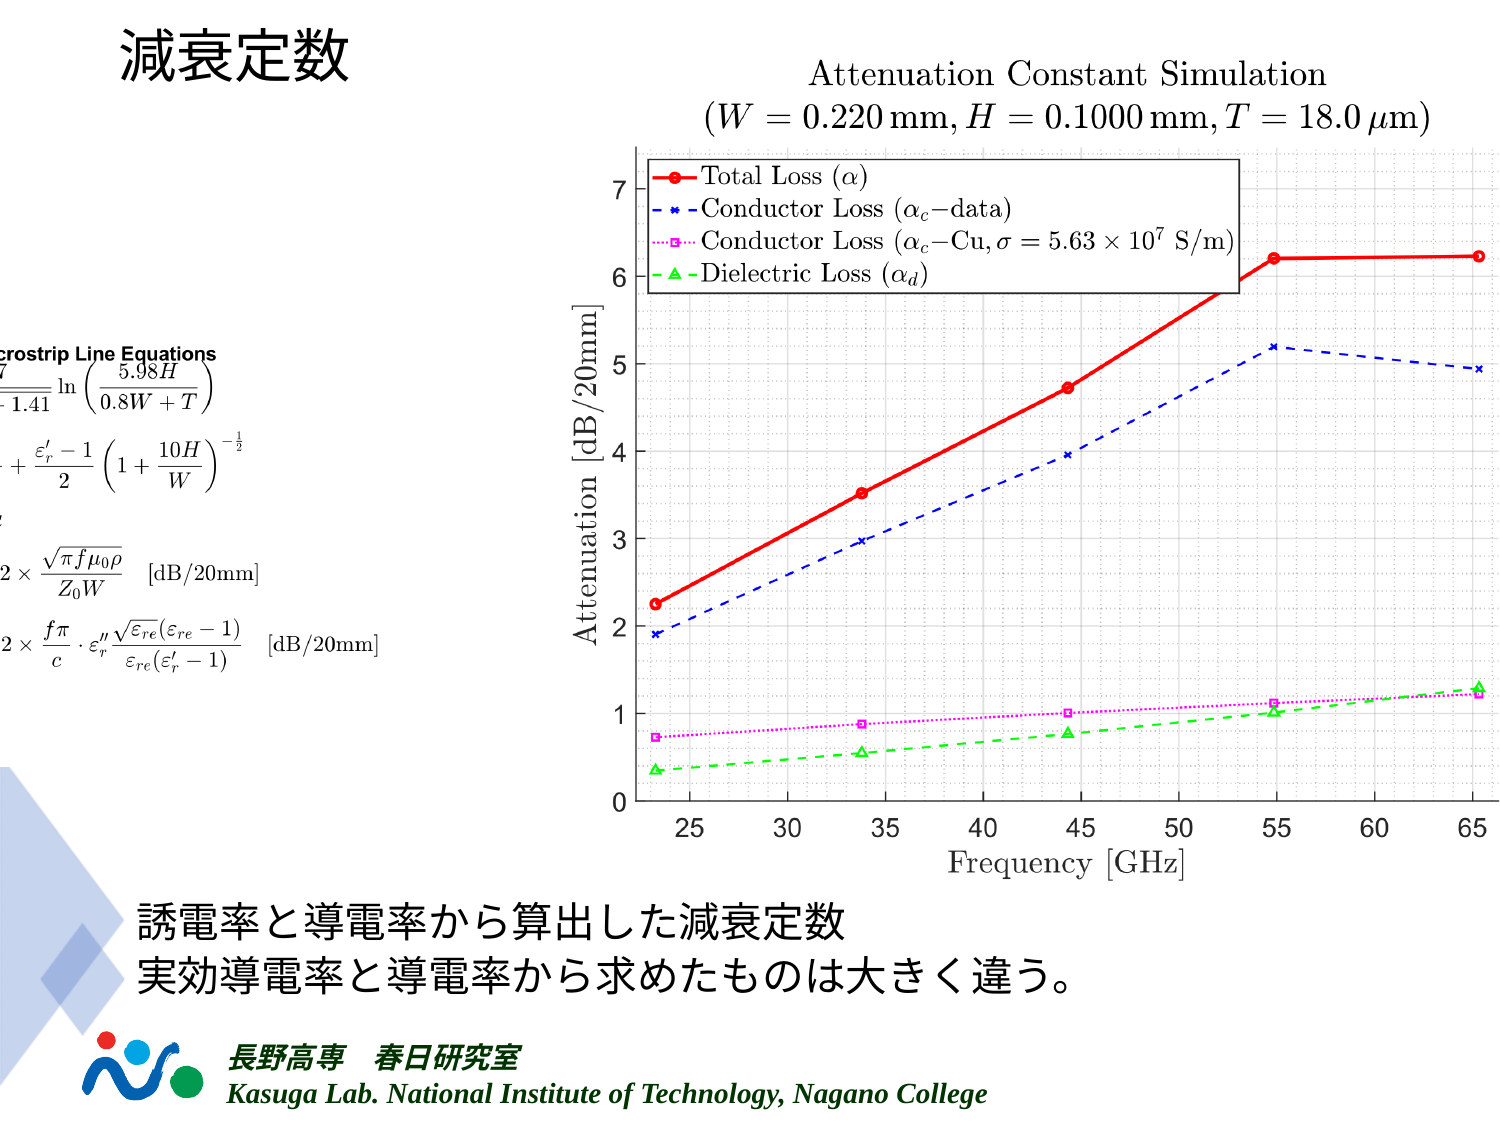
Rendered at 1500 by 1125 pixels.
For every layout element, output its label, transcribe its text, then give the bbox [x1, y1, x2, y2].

title 減衰定数 [103, 7, 1397, 110]
text_box 誘電率と導電率から算出した減衰定数 実効導電率と導電率から求めたものは大きく違う。 [121, 885, 1379, 1007]
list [491, 58, 1500, 893]
picture [0, 0, 1500, 1125]
